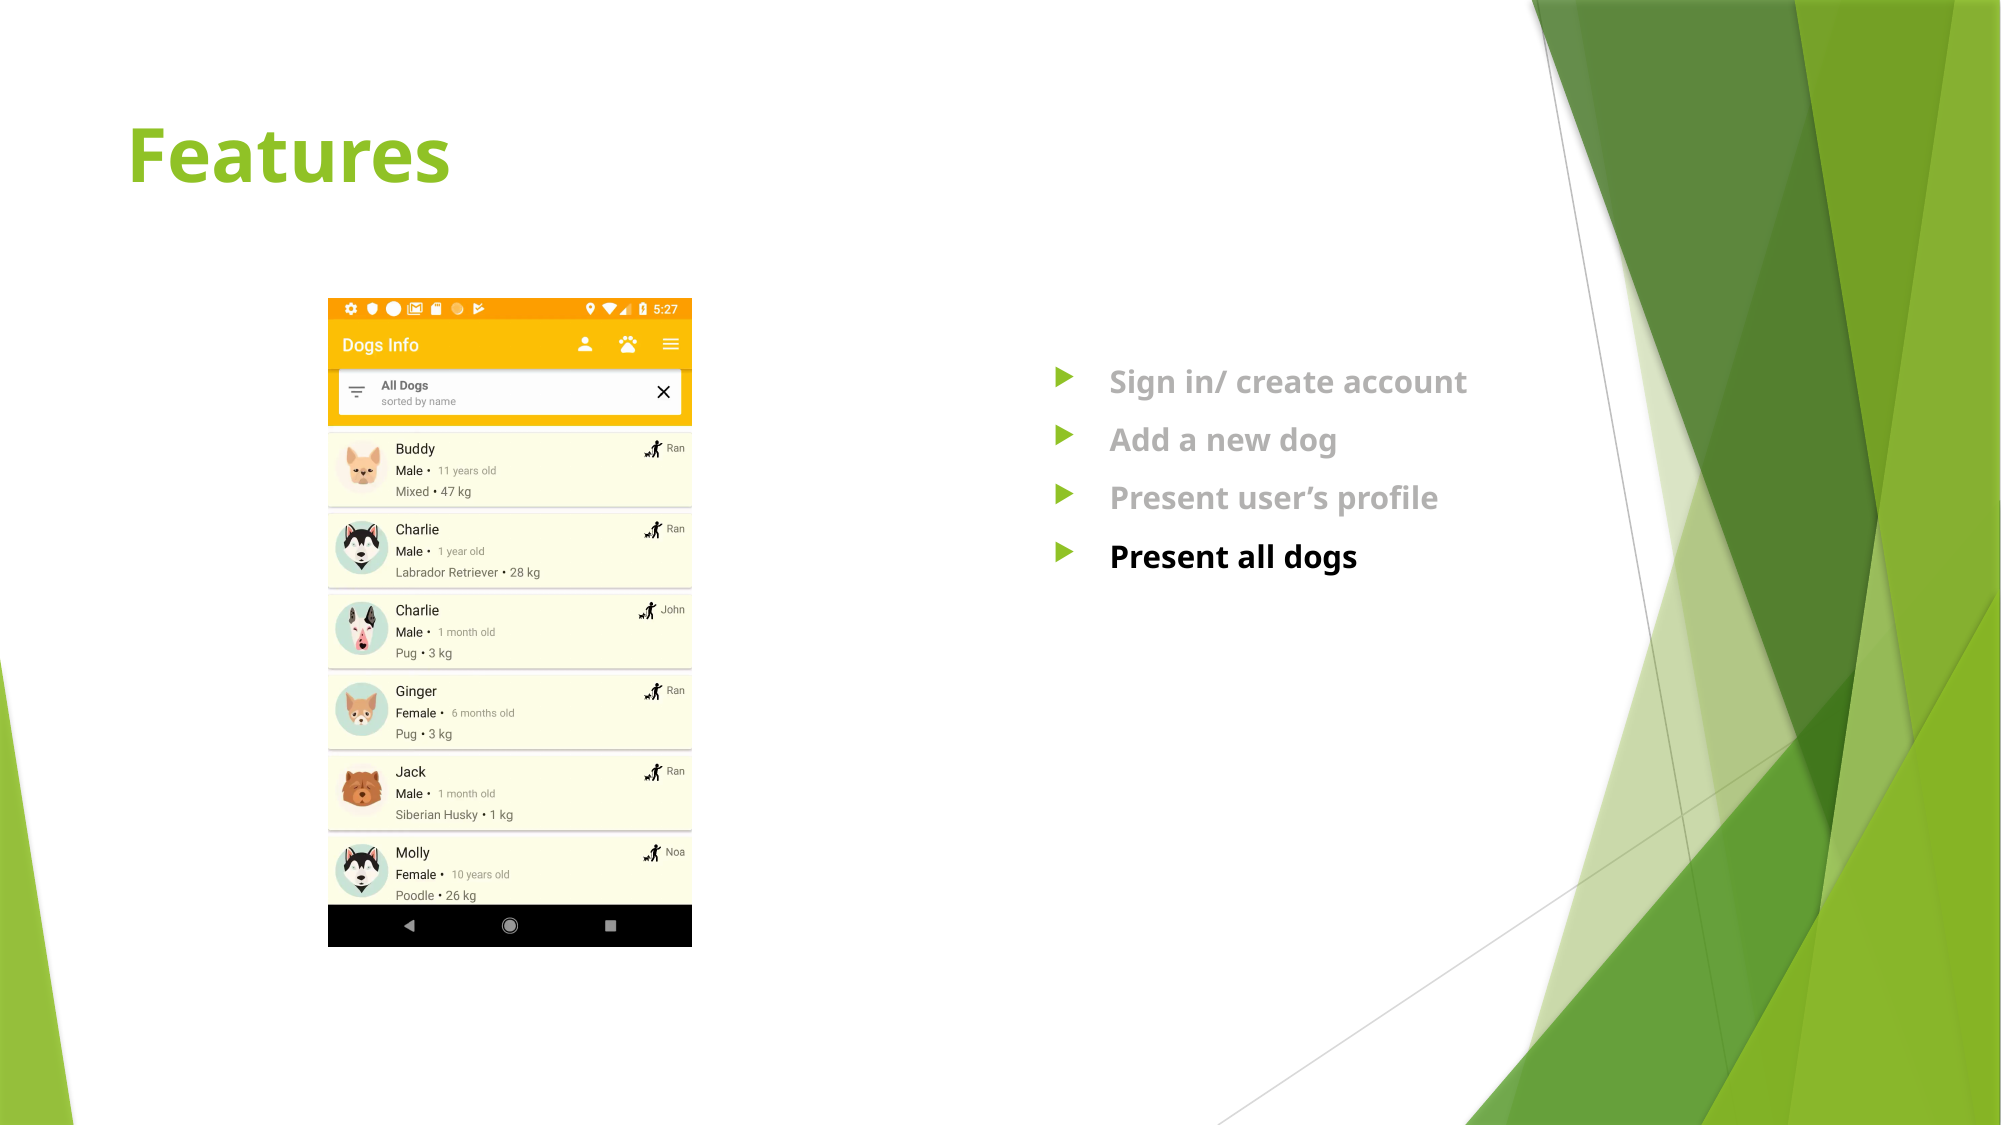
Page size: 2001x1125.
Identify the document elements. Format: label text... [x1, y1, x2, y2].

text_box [326, 297, 694, 948]
list Sign in/ create account Add a new dog Present user’s profile Present all dogs [1038, 354, 1522, 992]
title Features [111, 99, 1522, 317]
